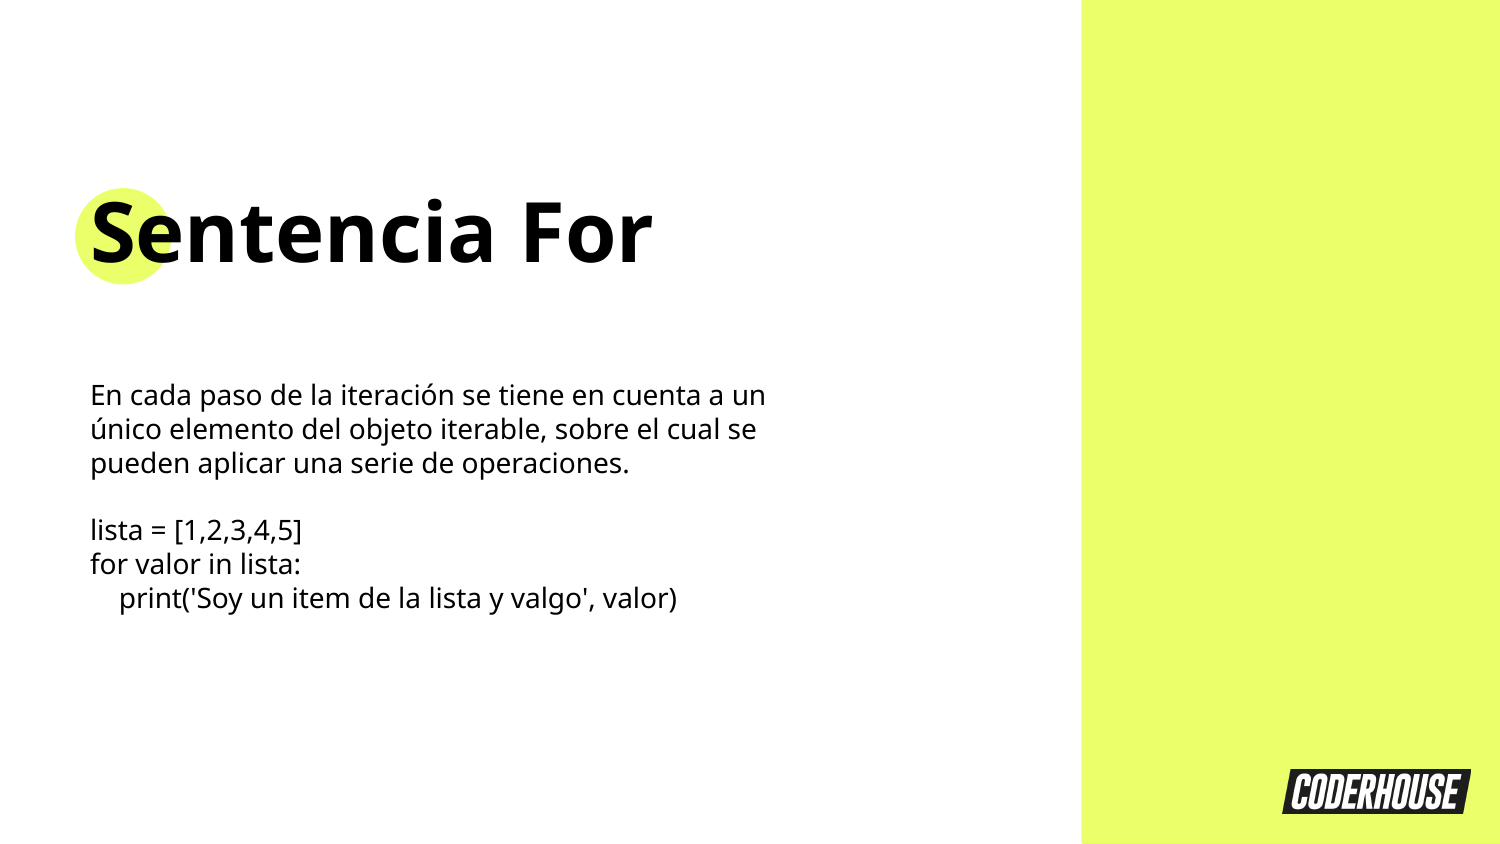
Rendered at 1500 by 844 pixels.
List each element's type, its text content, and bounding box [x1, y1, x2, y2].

text_box Sentencia For [75, 175, 851, 296]
text_box En cada paso de la iteración se tiene en cuenta a un único elemento del objeto iterable, sobre el cual se pueden aplicar una serie de operaciones. lista = [1,2,3,4,5] for valor in lista: print('Soy un item de la lista y valgo', valor) [75, 362, 794, 663]
picture [0, 0, 1081, 844]
picture [1281, 769, 1471, 814]
